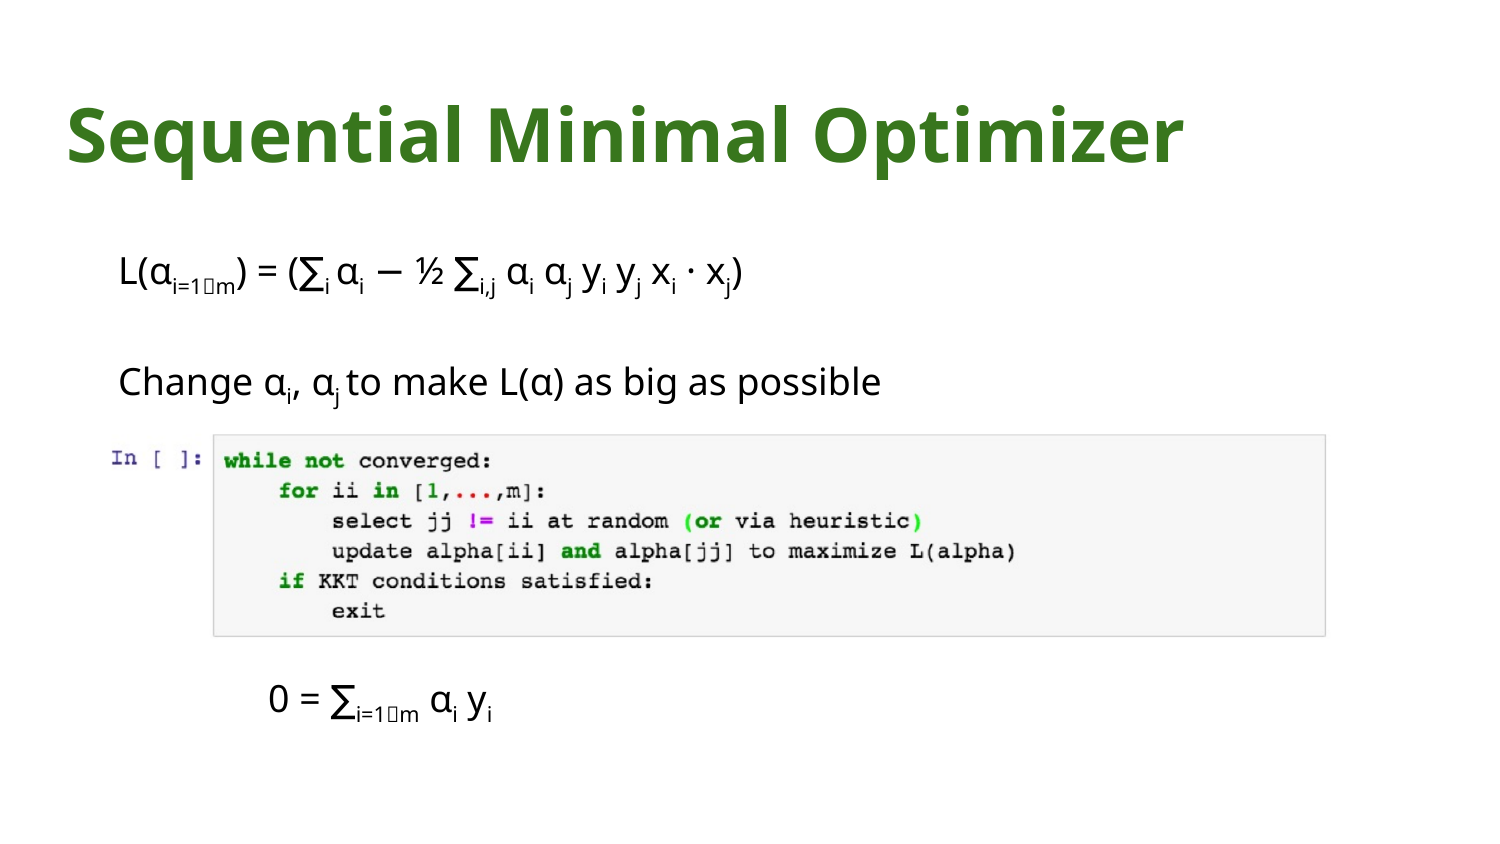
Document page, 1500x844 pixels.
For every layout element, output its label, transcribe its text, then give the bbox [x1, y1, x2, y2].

list L(αi=1m) = (∑i αi − ½ ∑i,j αi αj yi yj xi · xj) Change αi, αj to make L(α) as big as possible 0 = ∑i=1m αi yi [103, 224, 1397, 844]
title Sequential Minimal Optimizer [51, 72, 1449, 167]
picture [102, 421, 1336, 648]
